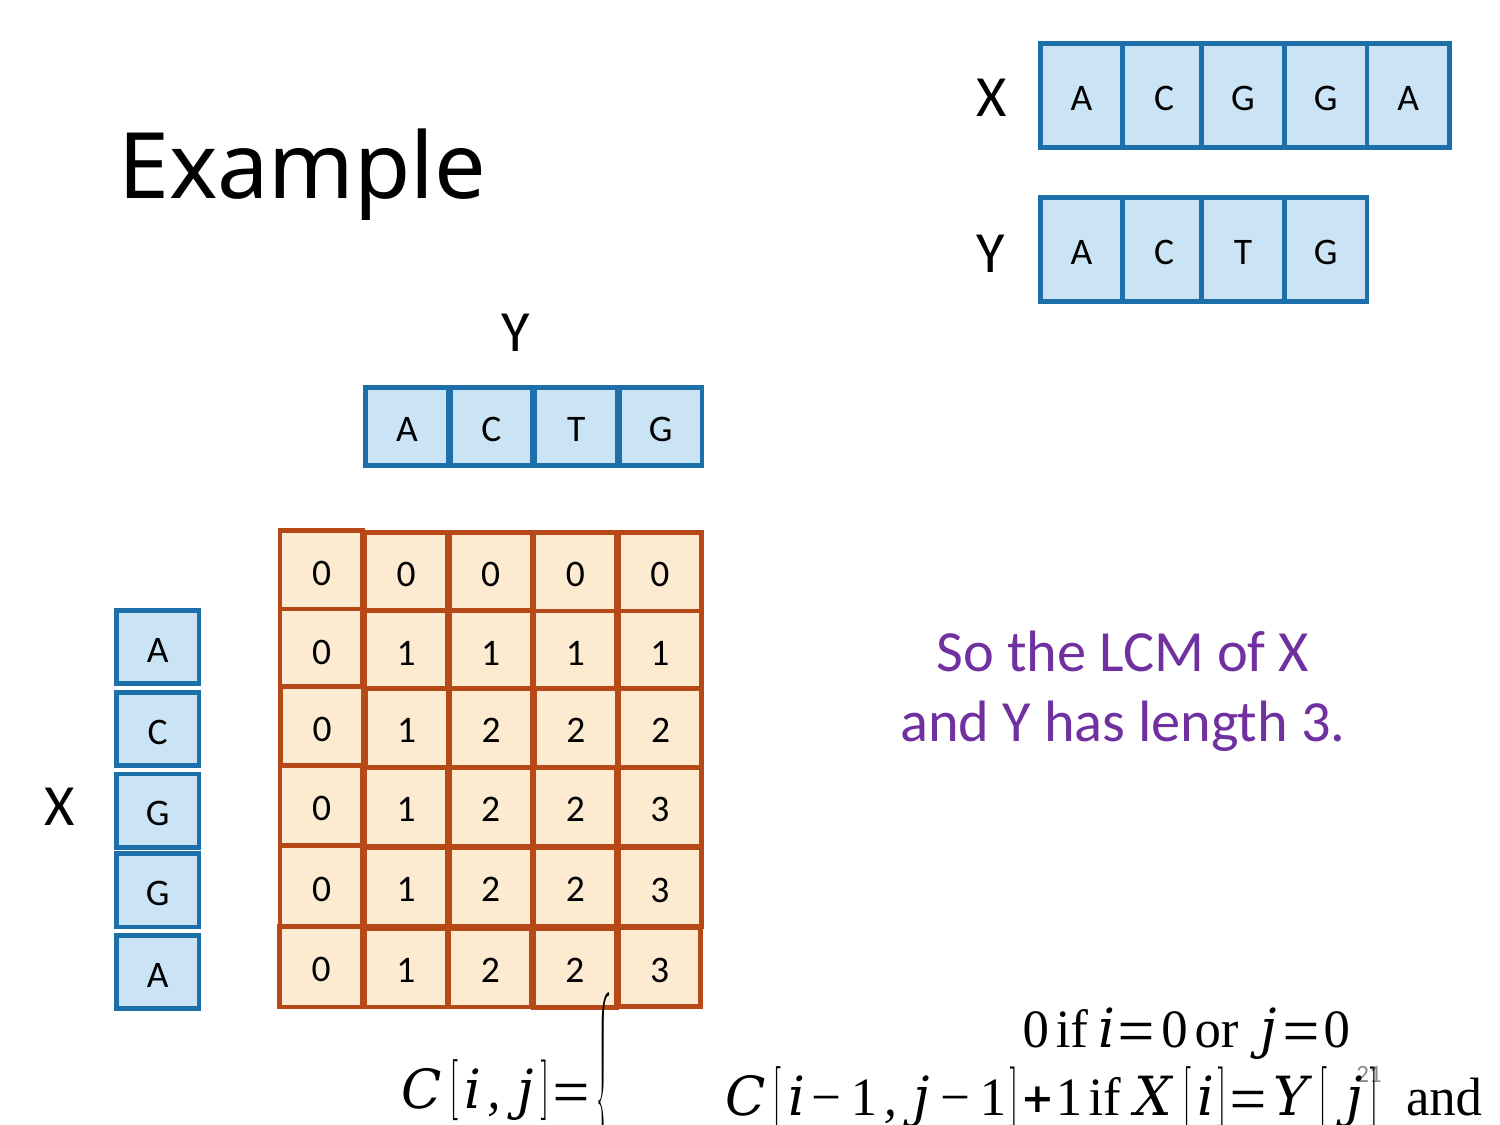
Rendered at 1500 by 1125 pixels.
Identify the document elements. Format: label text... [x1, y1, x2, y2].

text_box C [115, 691, 200, 767]
text_box So the LCM of X and Y has length 3. [877, 605, 1368, 761]
text_box T [534, 386, 618, 466]
text_box G [1283, 43, 1366, 149]
text_box C [1122, 43, 1201, 149]
slide_number 21 [1059, 1042, 1397, 1103]
text_box A [1366, 43, 1451, 149]
text_box T [1201, 197, 1283, 302]
title Example [103, 59, 1397, 278]
text_box G [1283, 197, 1368, 302]
text_box G [1201, 43, 1283, 149]
text_box Y [486, 285, 577, 371]
text_box A [1039, 43, 1122, 149]
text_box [279, 530, 702, 1008]
text_box A [115, 609, 200, 685]
text_box A [1039, 197, 1122, 302]
text_box C [1122, 197, 1201, 302]
text_box X [961, 51, 1051, 136]
text_box X [29, 759, 119, 845]
text_box G [115, 852, 200, 928]
text_box Y [961, 206, 1051, 292]
text_box G [618, 386, 703, 466]
text_box A [365, 386, 449, 466]
text_box G [115, 773, 200, 848]
text_box C [449, 386, 534, 466]
text_box A [115, 934, 200, 1010]
